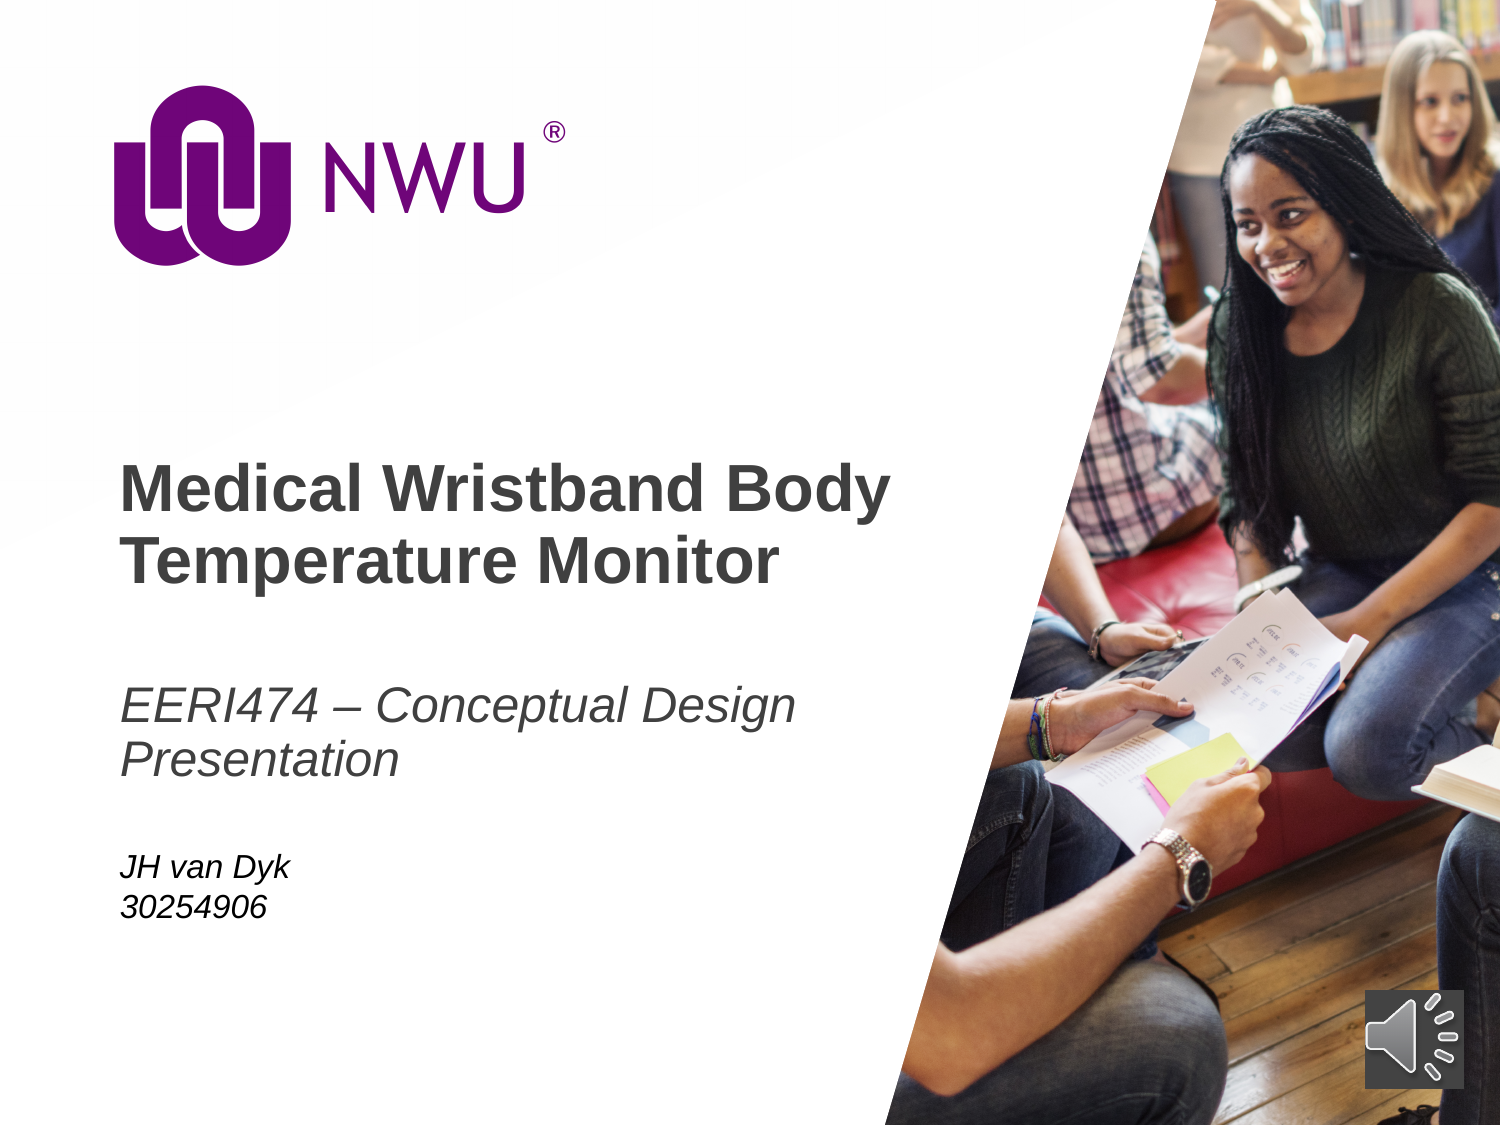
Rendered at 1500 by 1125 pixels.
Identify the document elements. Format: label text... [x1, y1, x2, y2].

subtitle EERI474 – Conceptual Design Presentation [104, 671, 1019, 807]
title Medical Wristband Body Temperature Monitor [104, 405, 1067, 605]
text_box JH van Dyk 30254906 [104, 837, 586, 933]
picture [0, 0, 1500, 1125]
